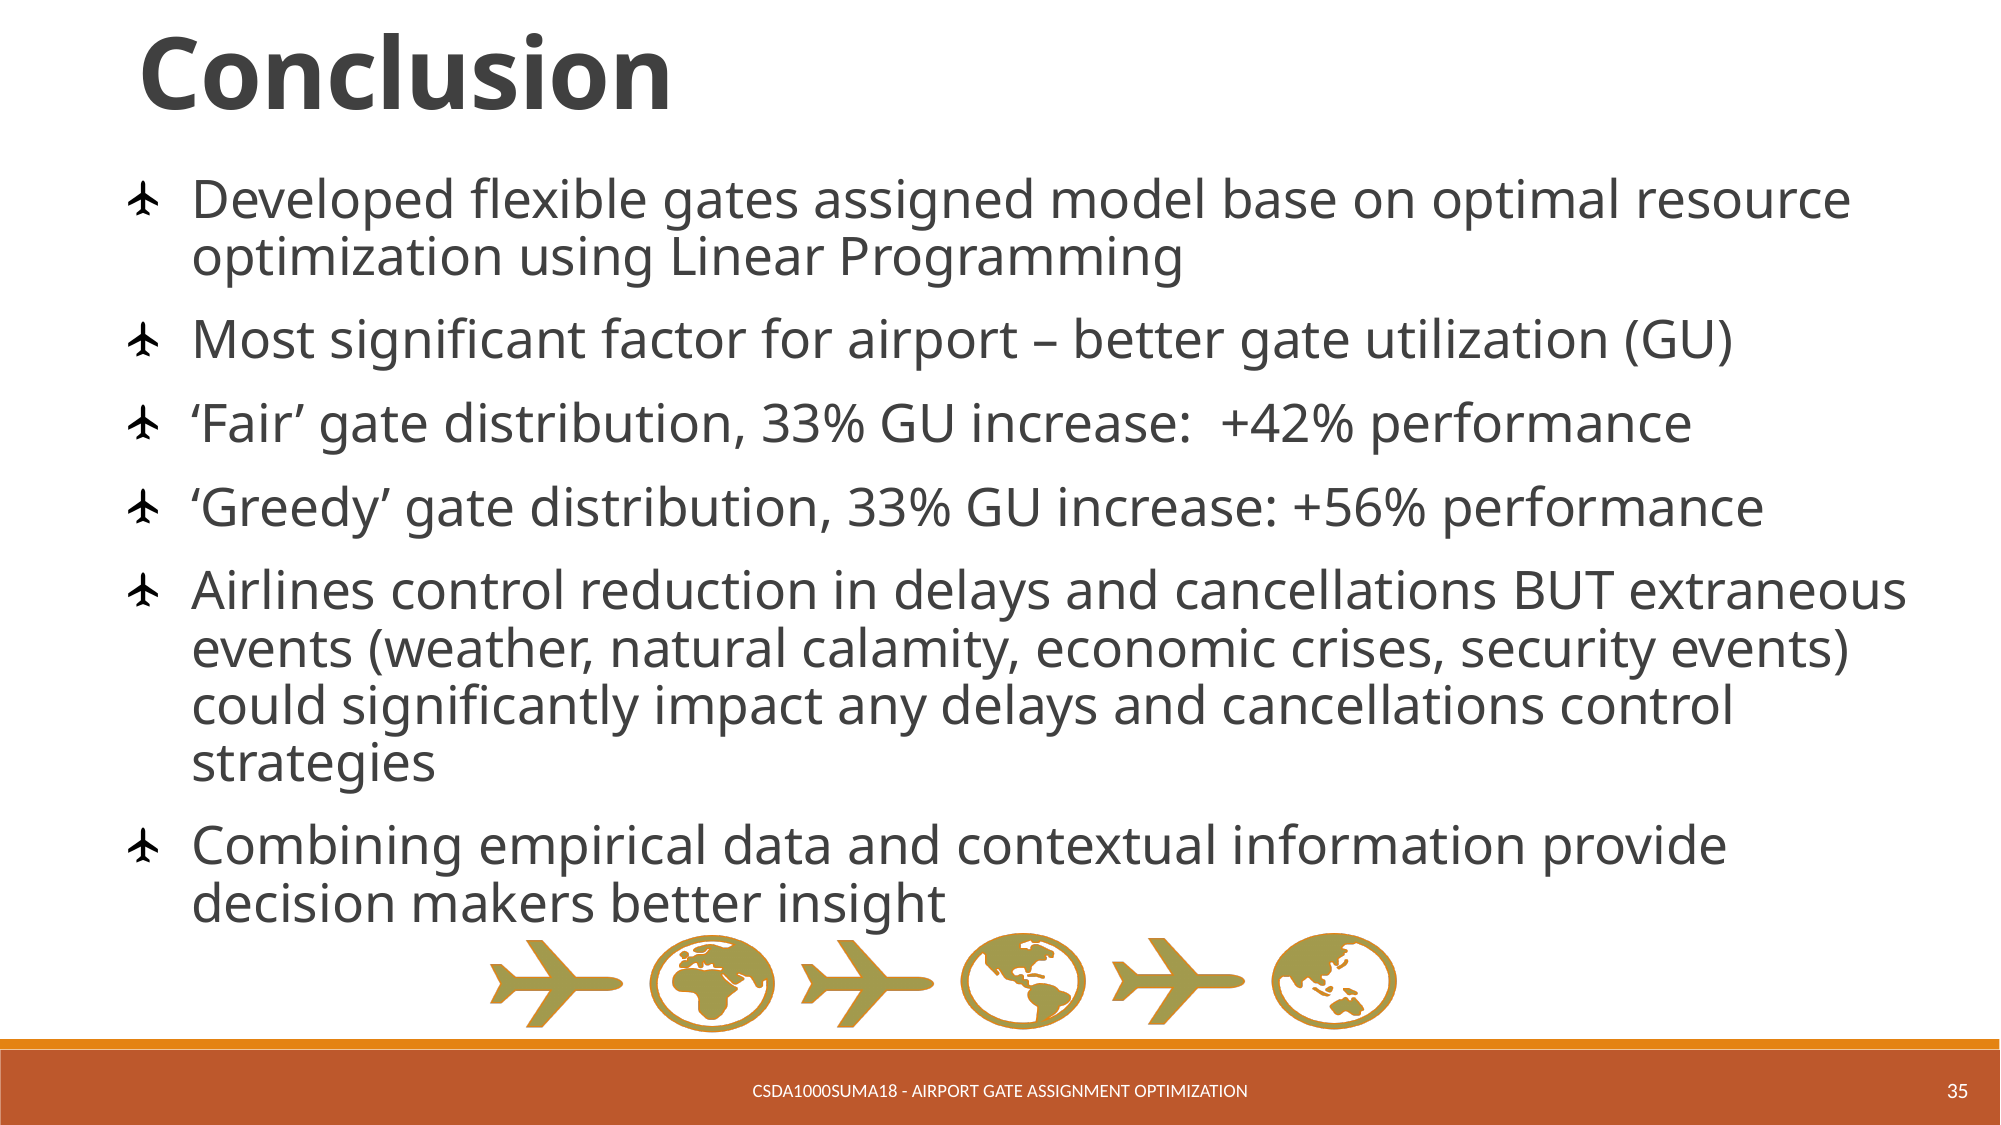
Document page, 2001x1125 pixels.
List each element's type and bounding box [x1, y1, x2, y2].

picture [122, 177, 164, 219]
picture [122, 569, 164, 610]
text_box [478, 920, 1412, 1044]
list [122, 164, 1912, 949]
picture [122, 485, 164, 527]
title [122, 8, 1848, 138]
picture [122, 318, 164, 360]
footer [604, 1059, 1396, 1120]
picture [122, 401, 164, 443]
picture [122, 824, 164, 866]
slide_number [1768, 1059, 1984, 1120]
